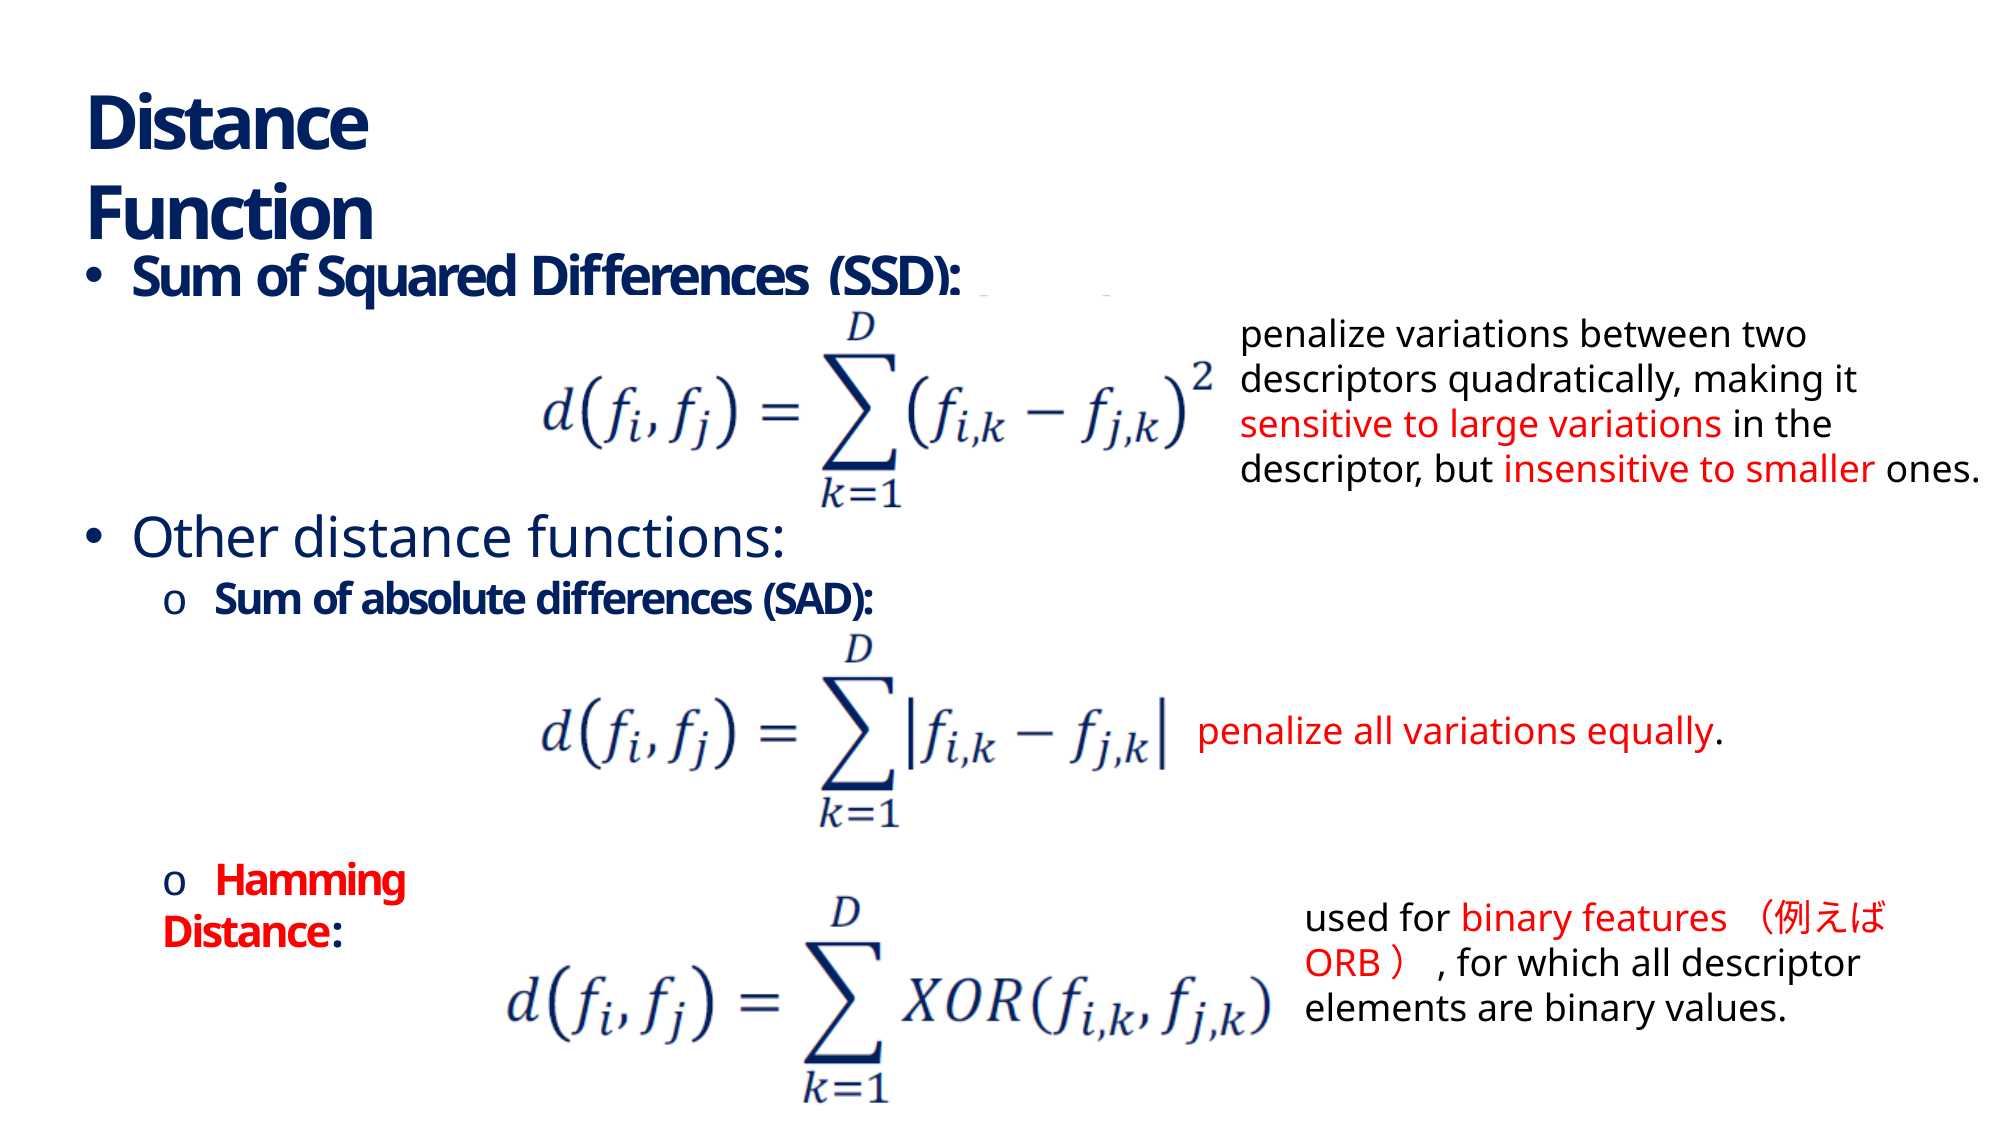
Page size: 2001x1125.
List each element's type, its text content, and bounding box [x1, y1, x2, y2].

picture [526, 623, 1186, 837]
title Distance Function [82, 72, 681, 241]
picture [526, 295, 1248, 514]
text_box penalize variations between two descriptors quadratically, making it sensitive to large variations in the descriptor, but insensitive to smaller ones. [1251, 302, 2000, 497]
text_box Sum of Squared Differences (SSD): [82, 241, 994, 355]
text_box penalize all variations equally. [1190, 699, 1748, 760]
text_box Other distance functions: o Sum of absolute differences (SAD): [82, 456, 896, 667]
text_box o Hamming Distance: [155, 612, 597, 957]
picture [500, 886, 1290, 1114]
text_box used for binary features（例えばORB）, for which all descriptor elements are binary values. [1290, 886, 1999, 1037]
